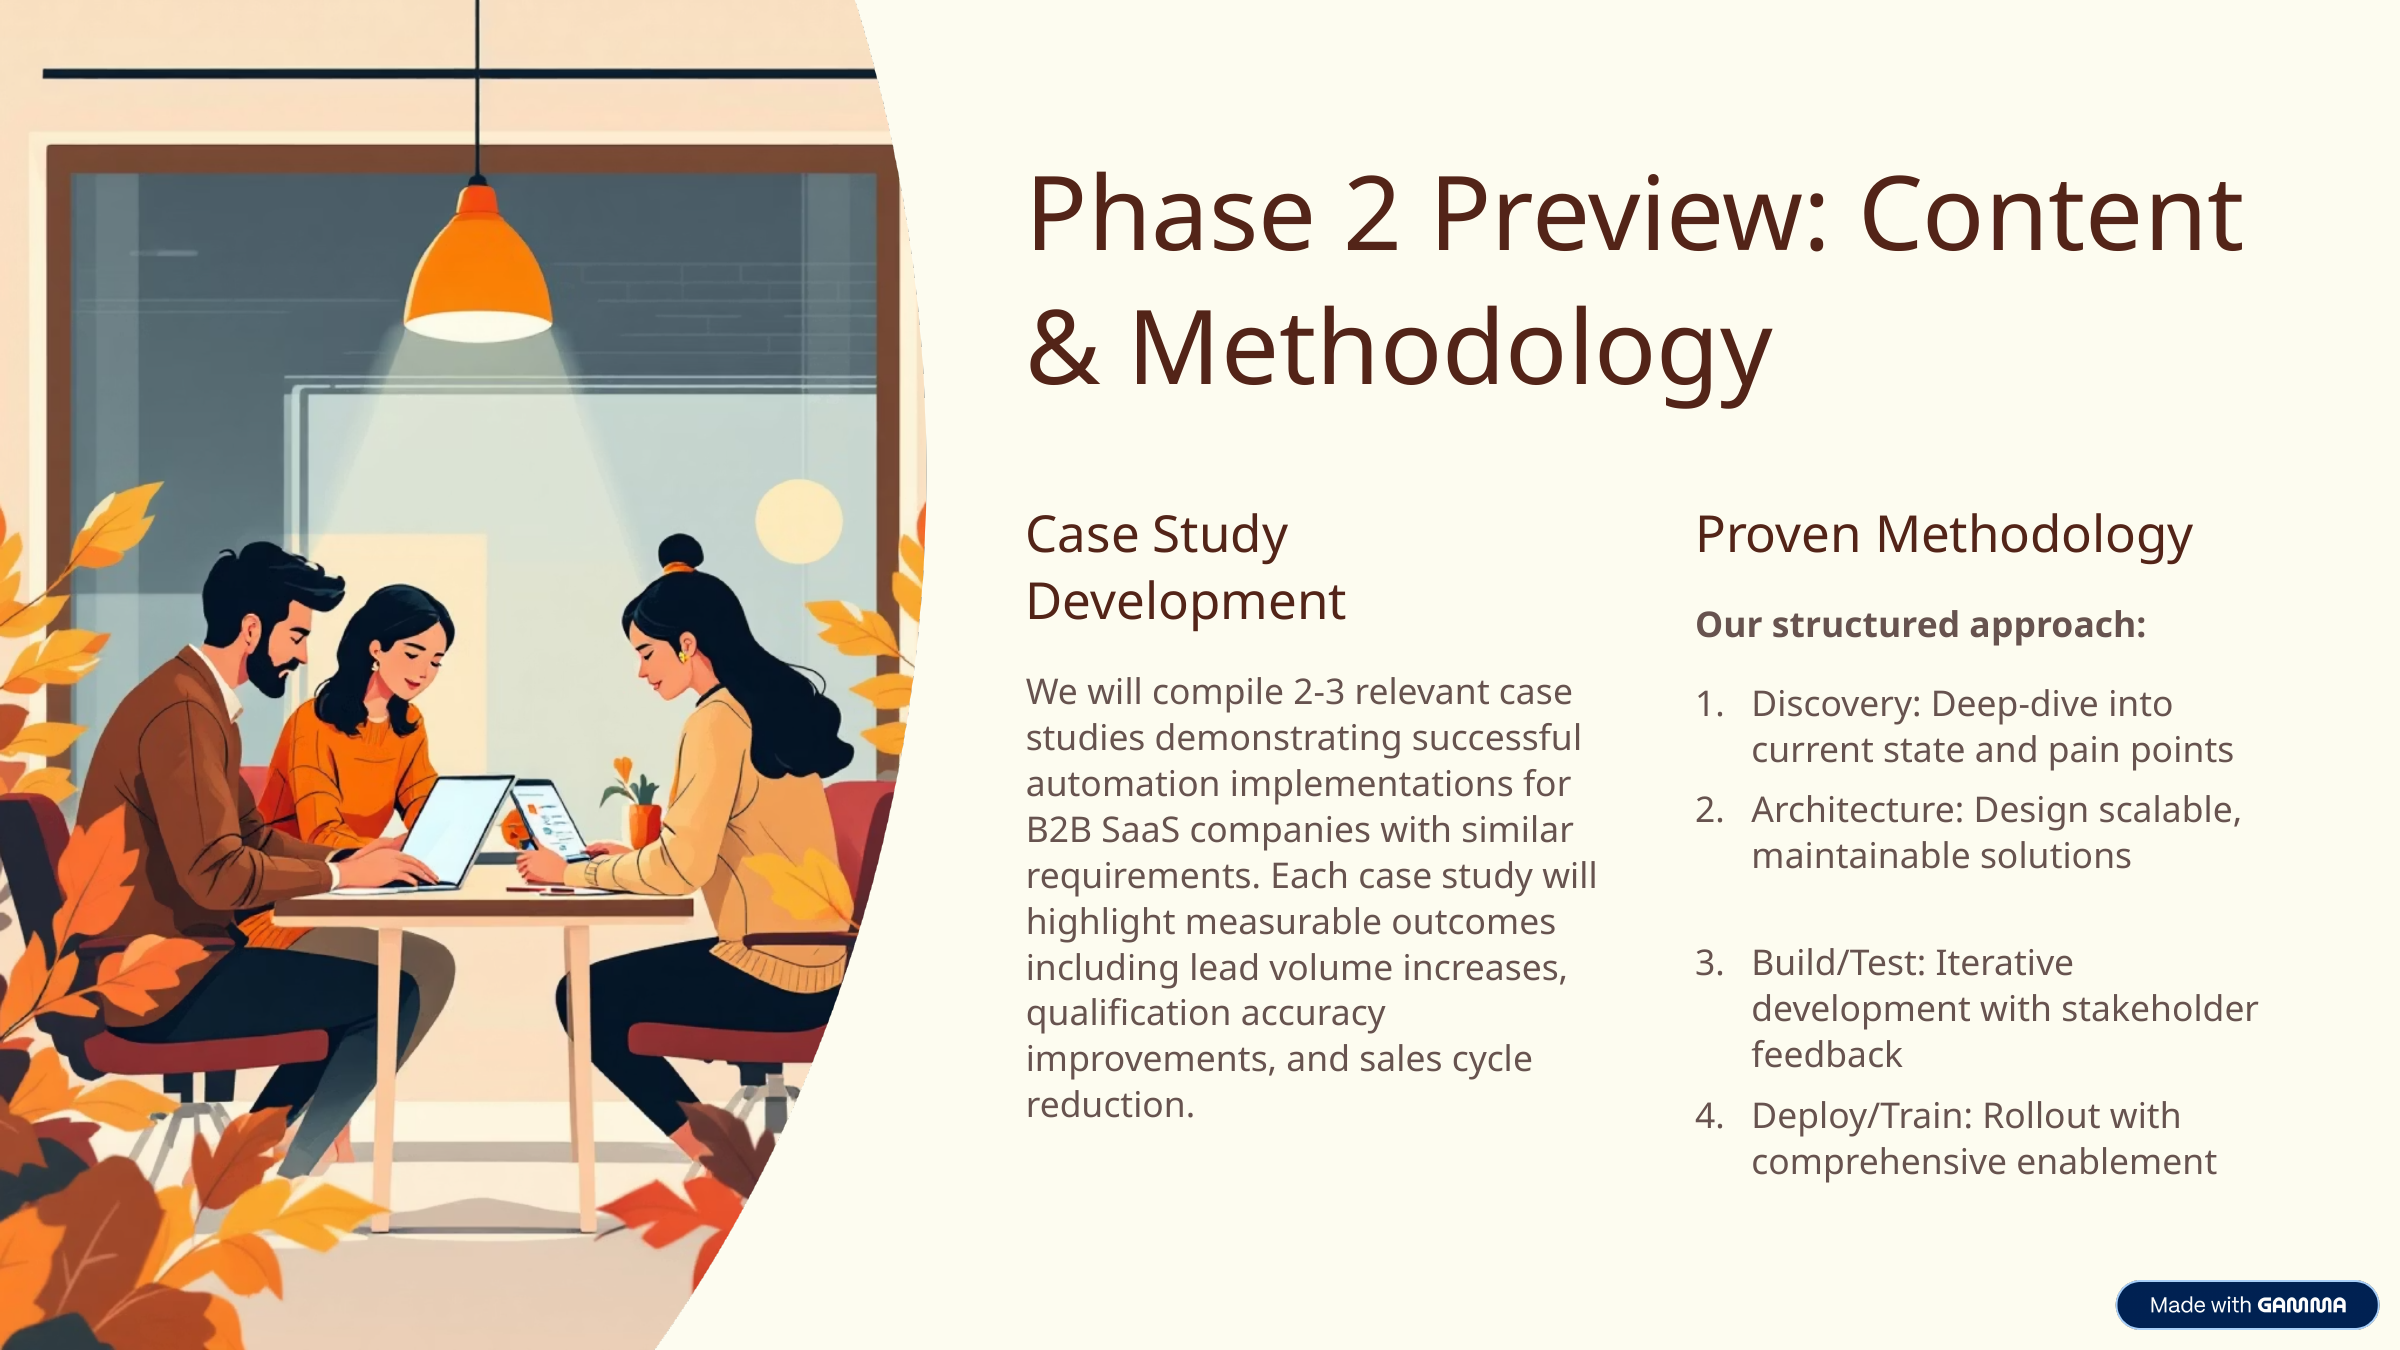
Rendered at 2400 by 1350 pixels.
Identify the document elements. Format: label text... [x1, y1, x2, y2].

text_box Proven Methodology [1695, 495, 2213, 563]
picture [2106, 1271, 2389, 1339]
text_box Case Study Development [1025, 495, 1607, 631]
text_box Phase 2 Preview: Content & Methodology [1025, 137, 2274, 406]
text_box Build/Test: Iterative development with stakeholder feedback [1695, 937, 2276, 1078]
text_box Deploy/Train: Rollout with comprehensive enablement [1695, 1089, 2276, 1184]
text_box Discovery: Deep-dive into current state and pain points [1695, 678, 2276, 772]
text_box Architecture: Design scalable, maintainable solutions [1695, 784, 2276, 925]
text_box Our structured approach: [1695, 598, 2276, 646]
text_box We will compile 2-3 relevant case studies demonstrating successful automation implementations for B2B SaaS companies with similar requirements. Each case study will highlight measurable outcomes including lead volume increases, qualification accuracy improvements, and sales cycle reduction. [1025, 666, 1607, 1181]
picture [0, 0, 945, 1350]
